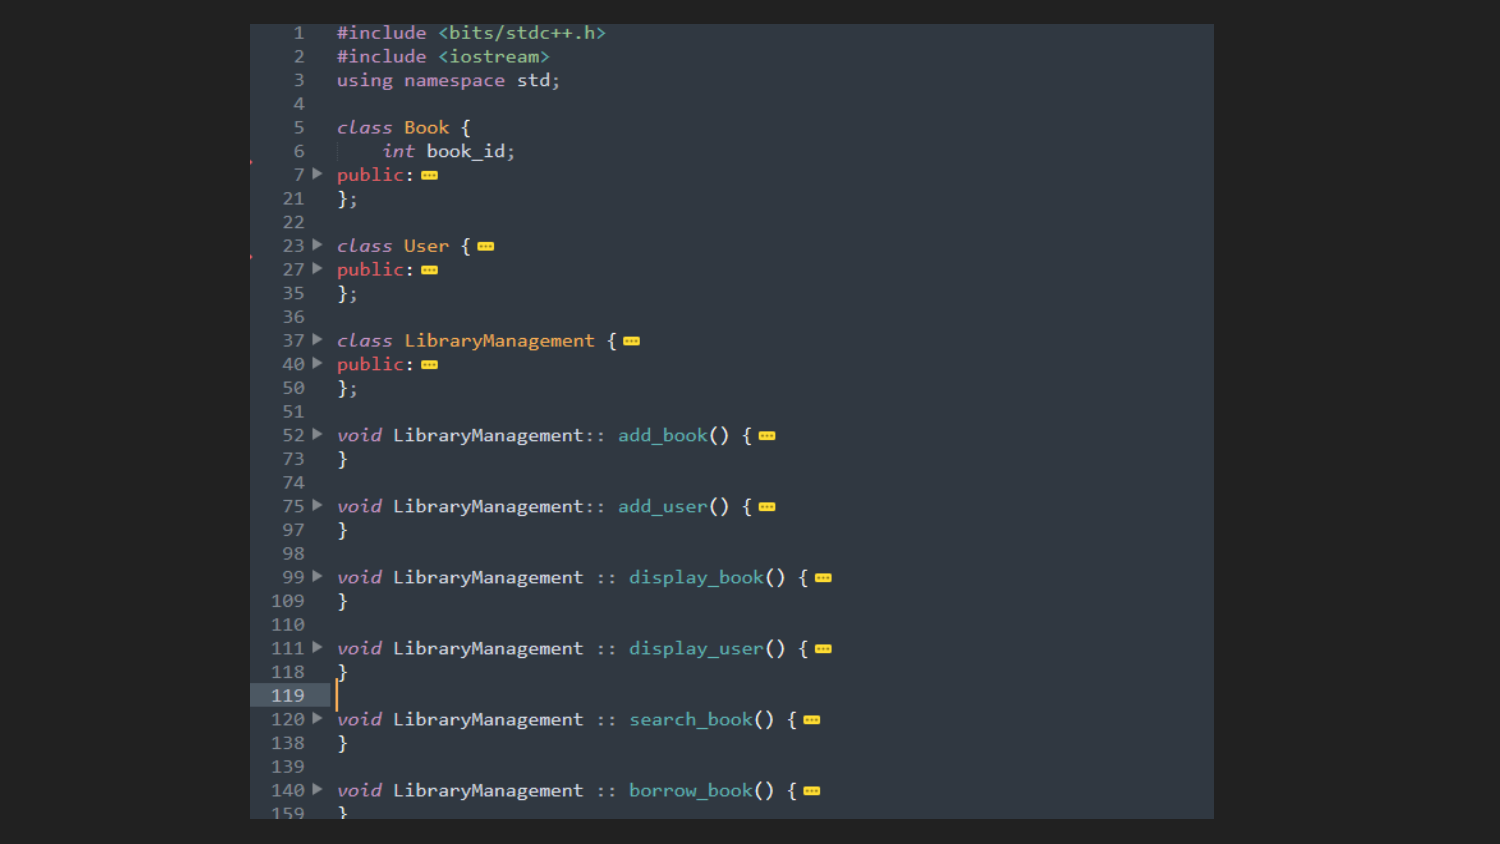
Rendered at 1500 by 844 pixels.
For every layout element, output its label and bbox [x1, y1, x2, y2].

picture [250, 24, 1214, 819]
